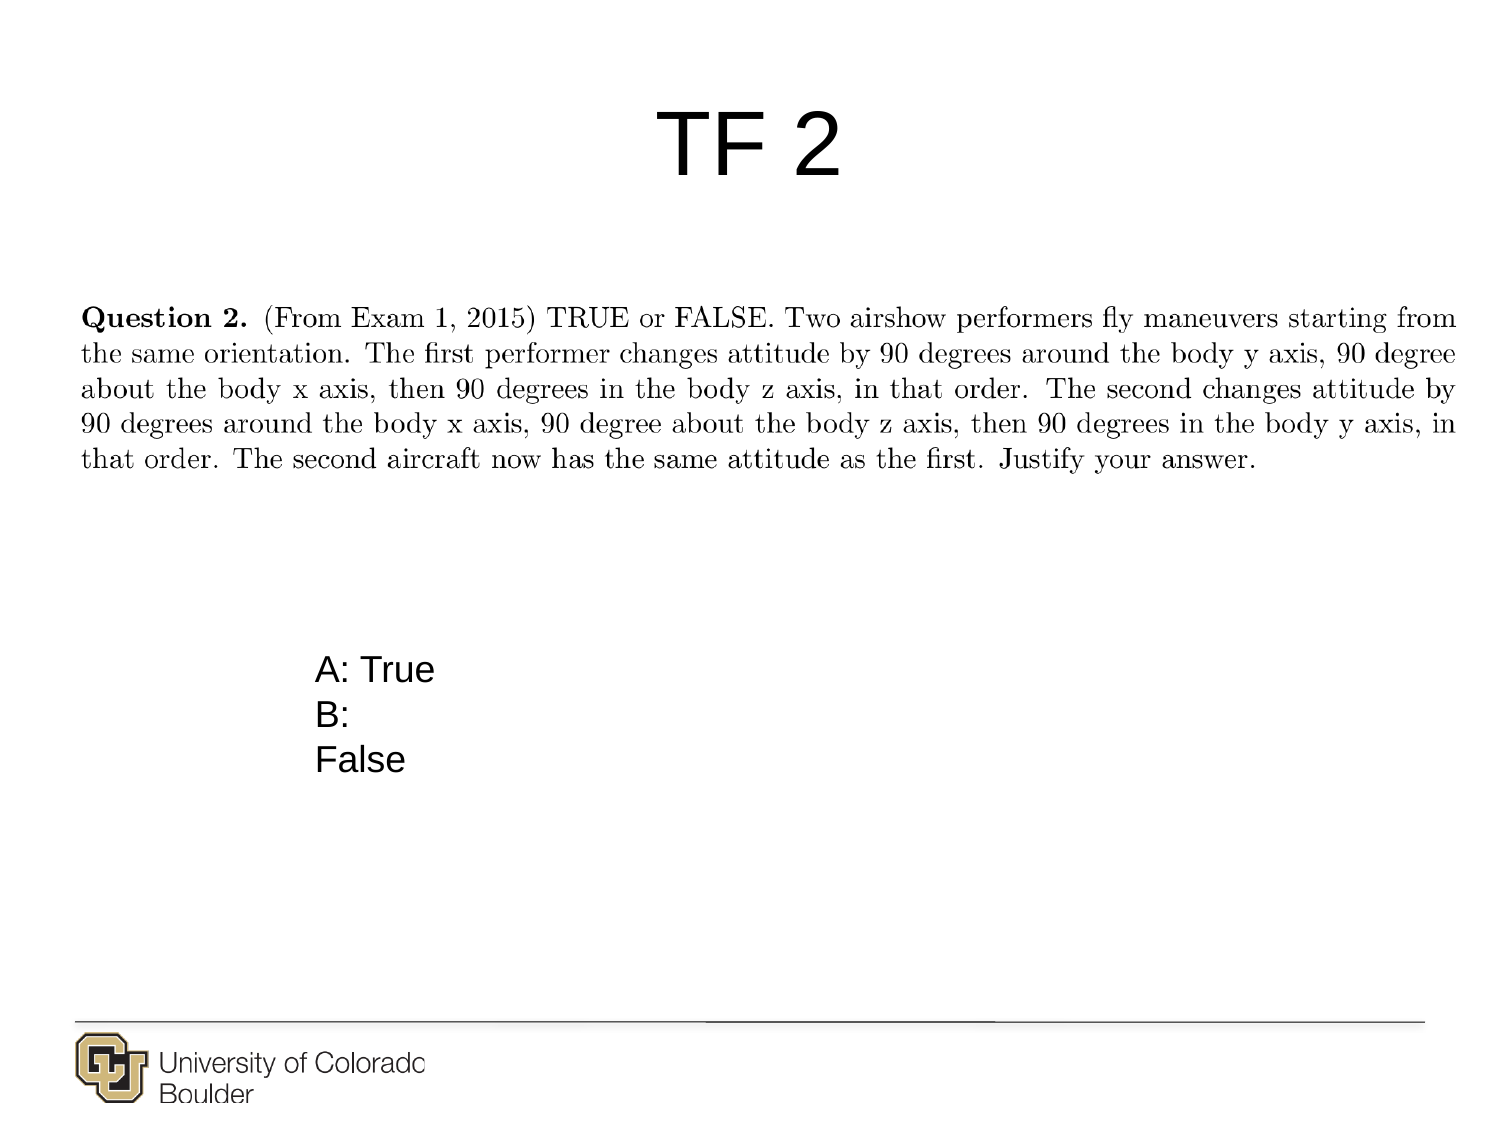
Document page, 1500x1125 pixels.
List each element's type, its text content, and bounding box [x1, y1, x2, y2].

text_box A: True B: False [300, 637, 467, 737]
picture [74, 299, 1463, 483]
title TF 2 [75, 44, 1425, 233]
